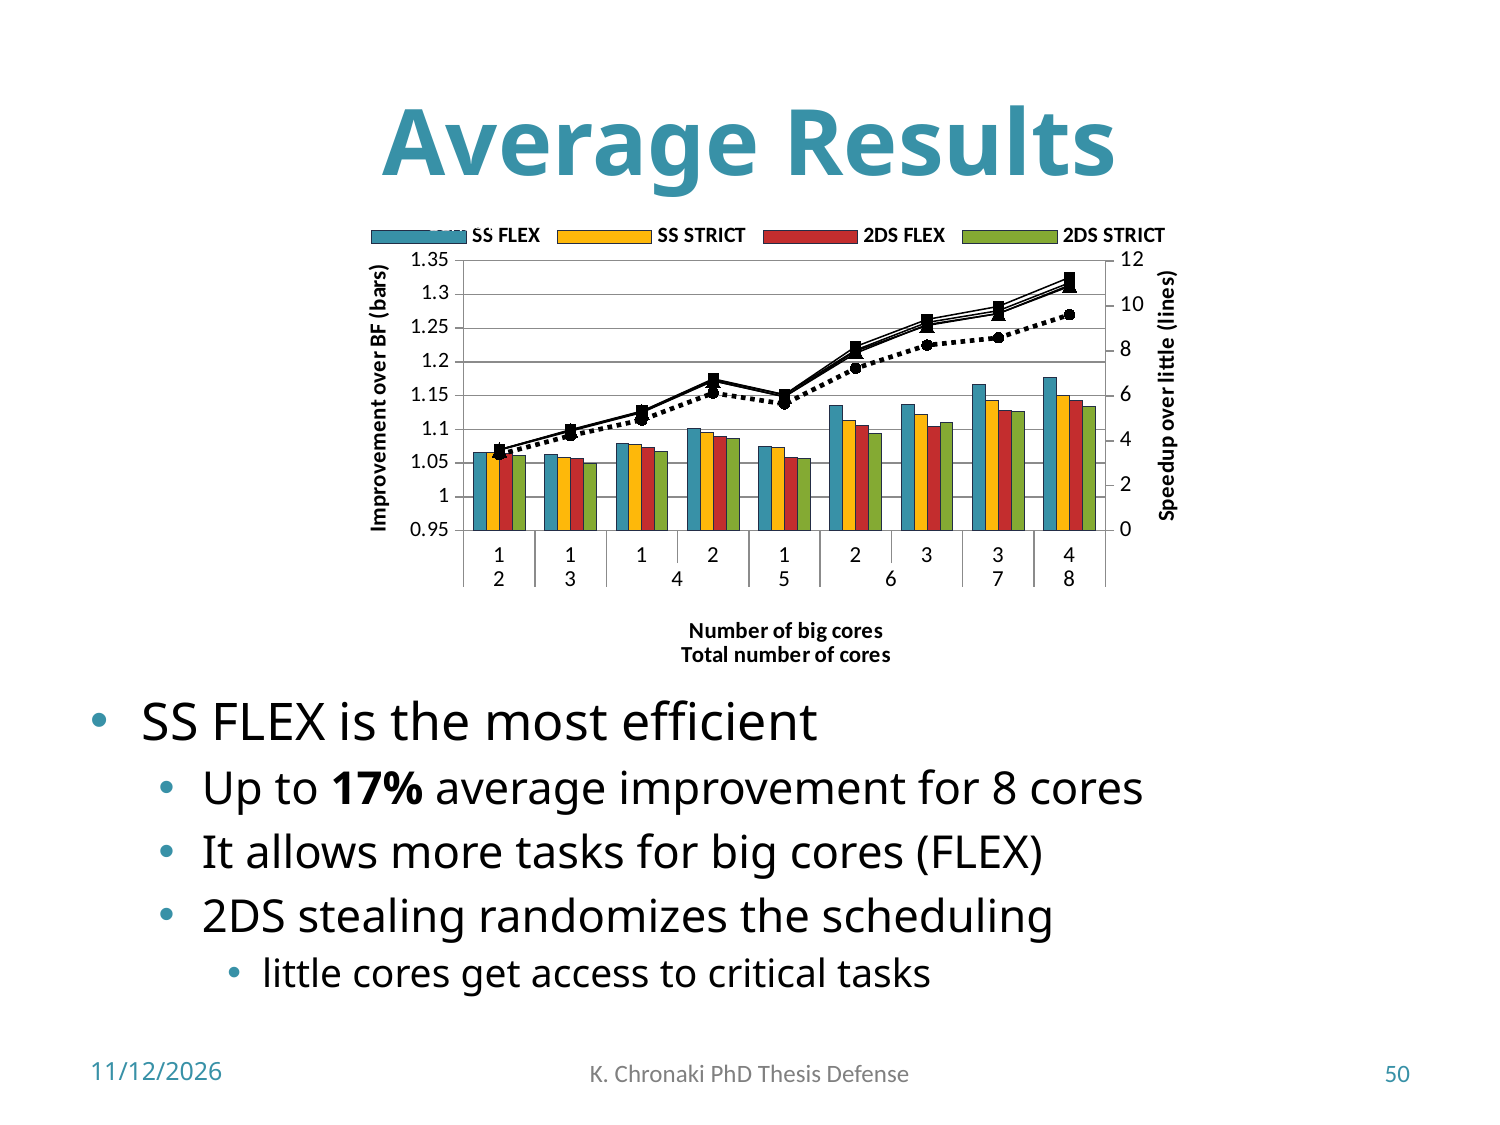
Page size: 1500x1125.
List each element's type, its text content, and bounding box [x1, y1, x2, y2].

title Average Results [75, 45, 1425, 233]
chart [346, 207, 1188, 681]
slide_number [75, 1042, 425, 1103]
slide_number 50 [1074, 1042, 1425, 1103]
list SS FLEX is the most efficient Up to 17% average improvement for 8 cores It allows more tasks for big cores (FLEX) 2DS stealing randomizes the scheduling little cores get access to critical tasks [75, 680, 1425, 1005]
footer K. Chronaki PhD Thesis Defense [512, 1042, 988, 1103]
